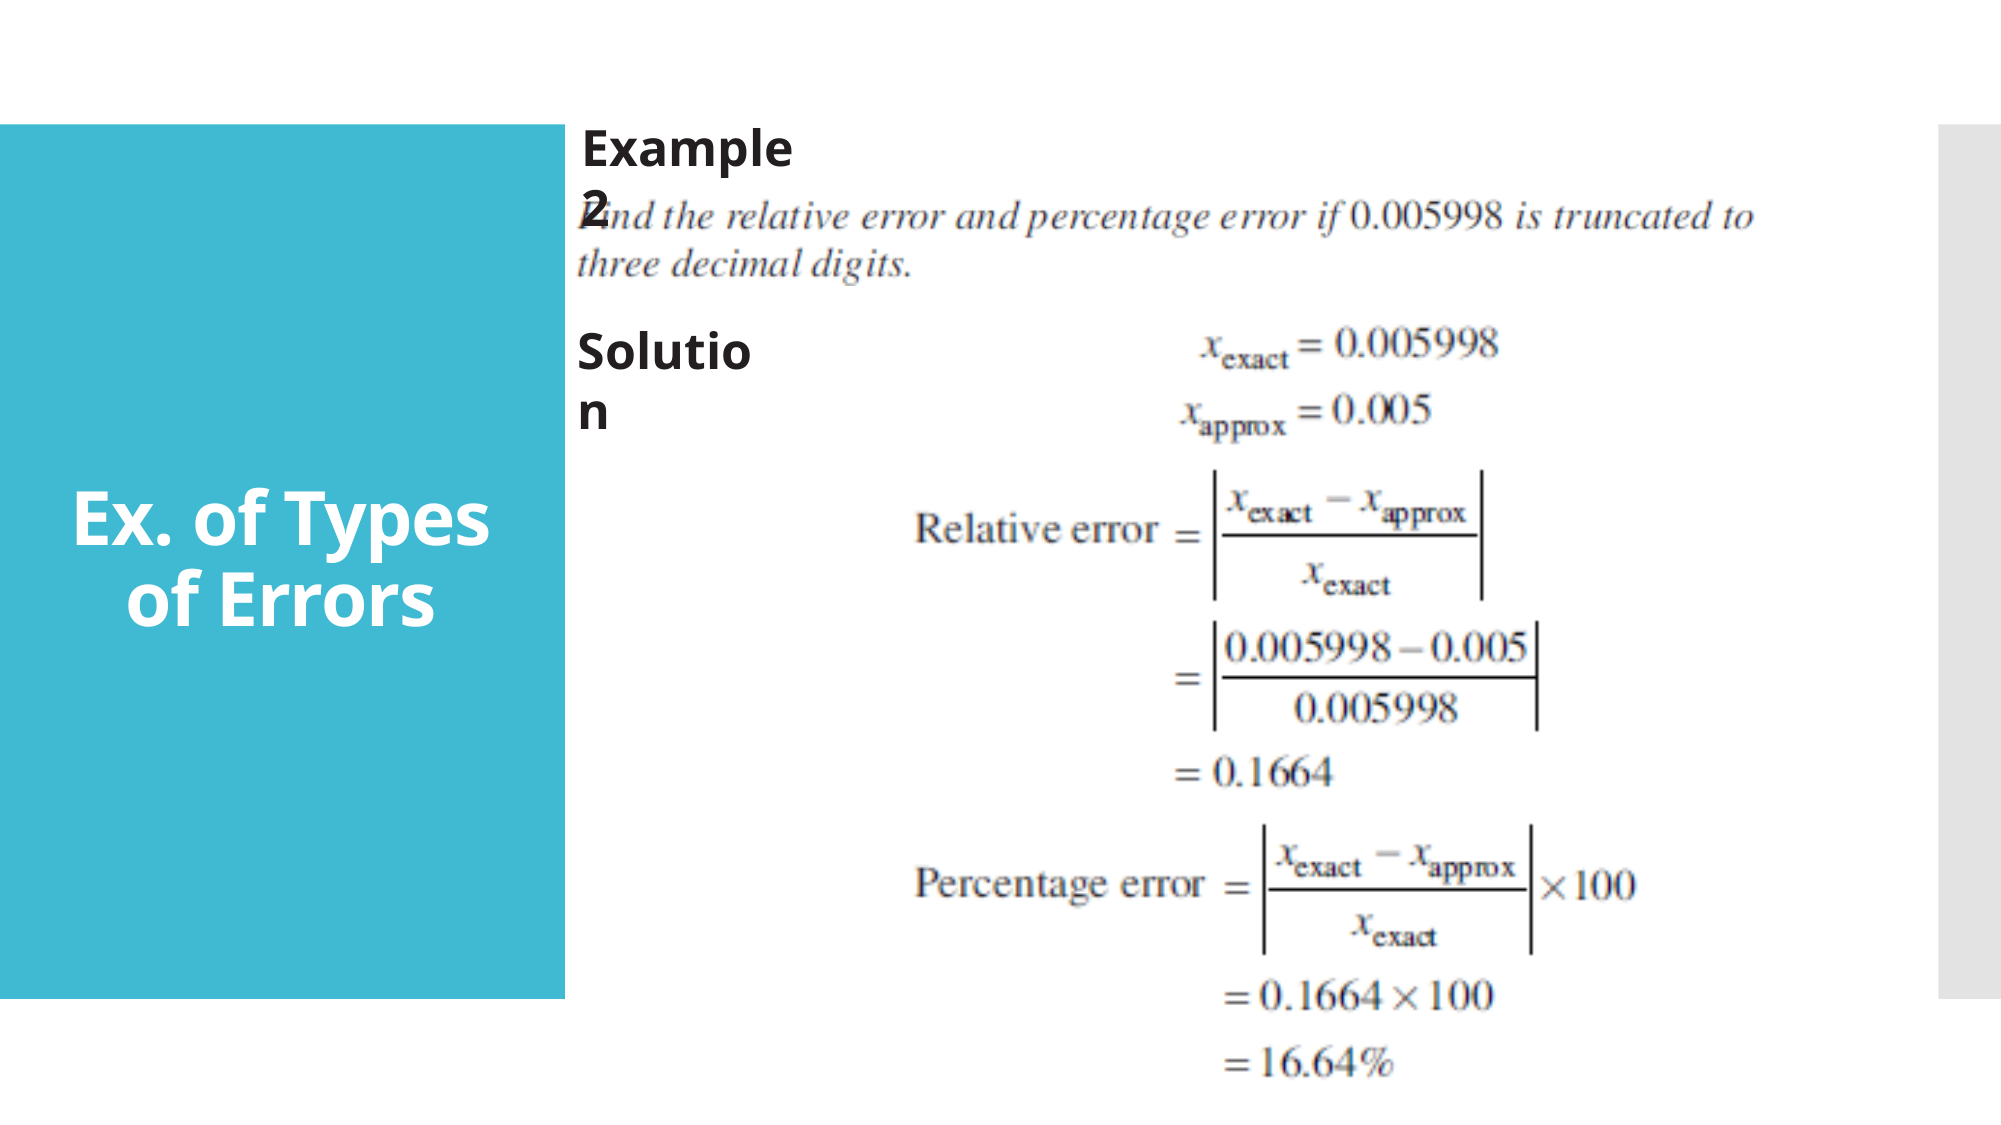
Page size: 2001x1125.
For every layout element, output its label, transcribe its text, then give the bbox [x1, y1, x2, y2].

picture [566, 184, 1768, 286]
picture [898, 302, 1667, 451]
title Ex. of Types of Errors [39, 184, 523, 940]
picture [898, 467, 1667, 805]
text_box Example 2 [566, 108, 840, 184]
text_box Solution [563, 312, 772, 447]
picture [898, 821, 1667, 1092]
